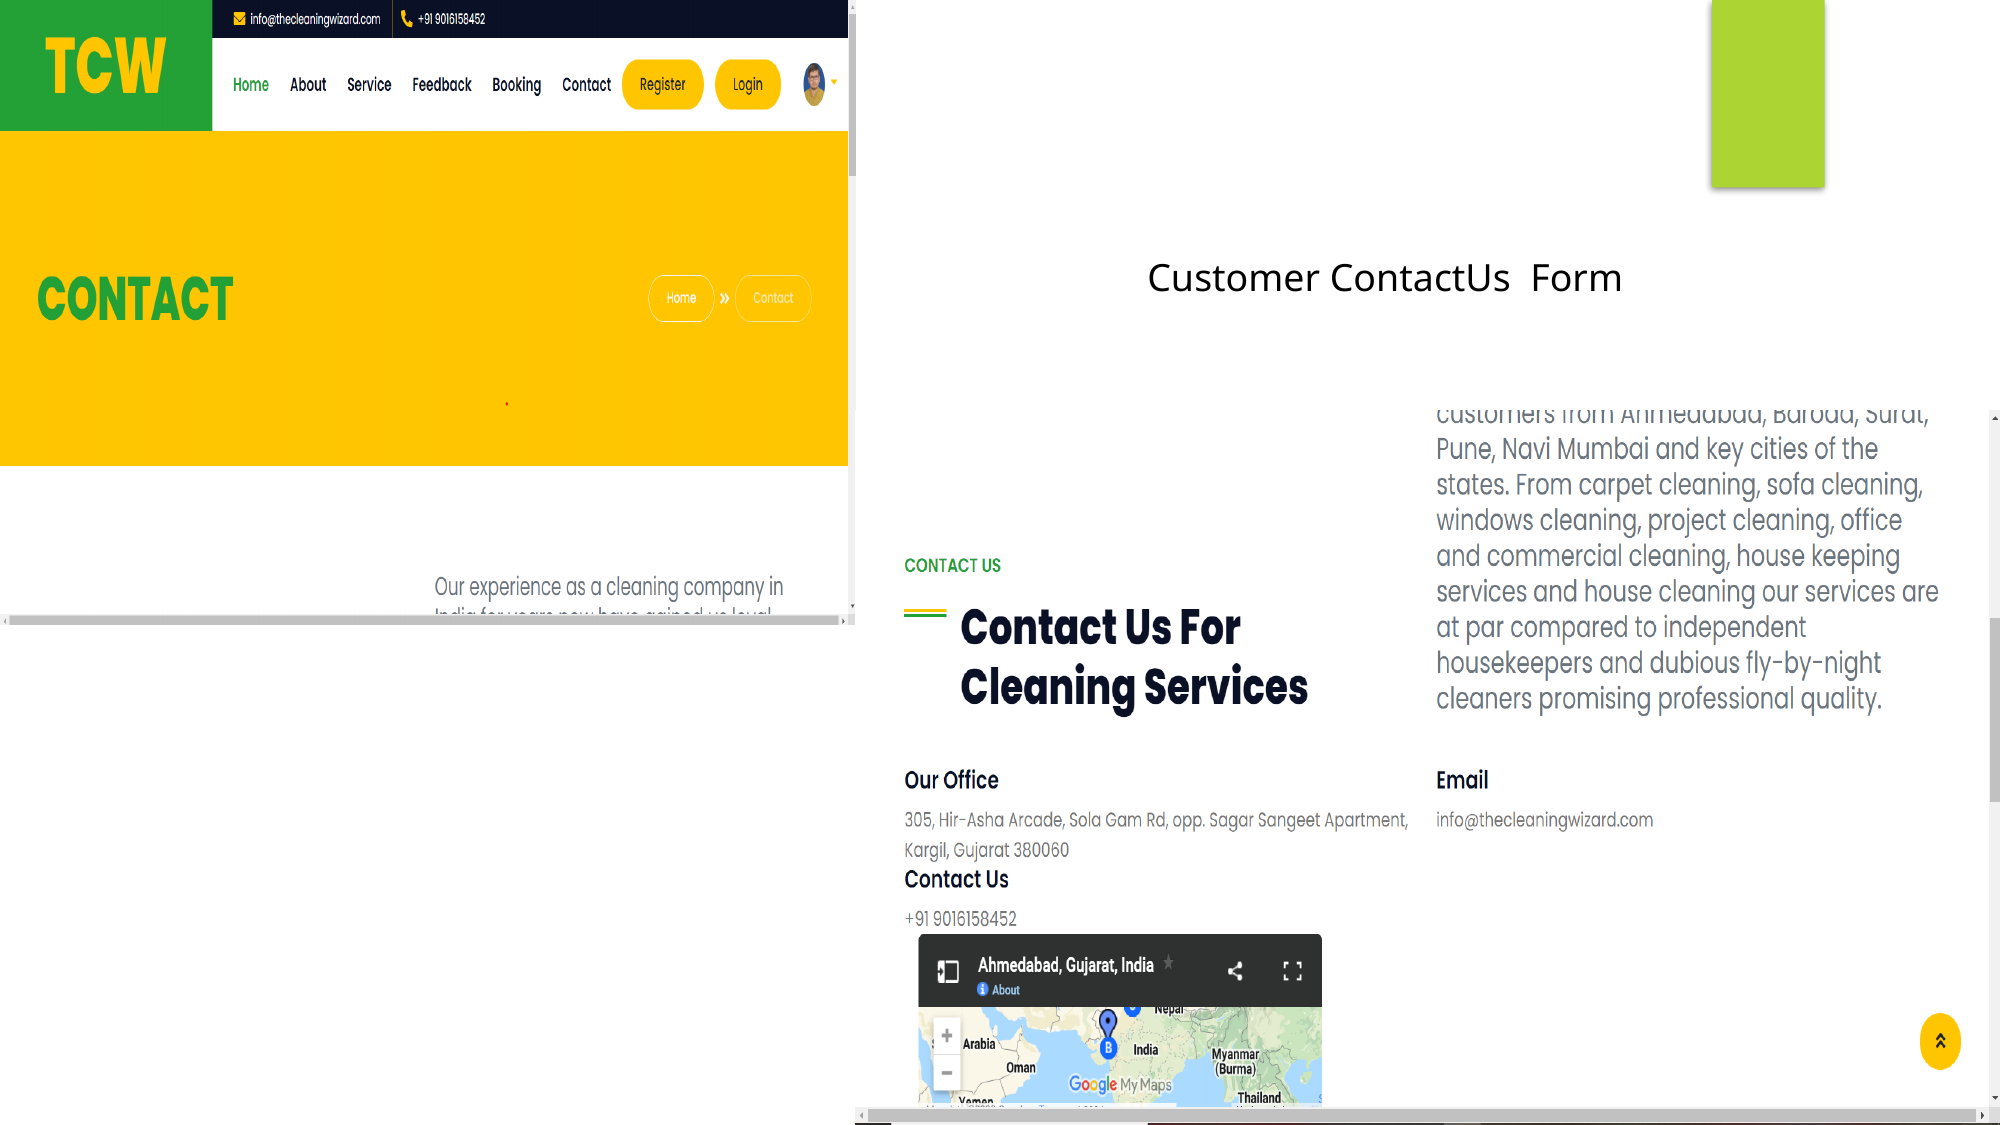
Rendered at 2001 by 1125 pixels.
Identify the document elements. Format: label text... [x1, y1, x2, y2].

picture [0, 0, 2000, 1125]
text_box Customer ContactUs Form [1132, 246, 1639, 306]
